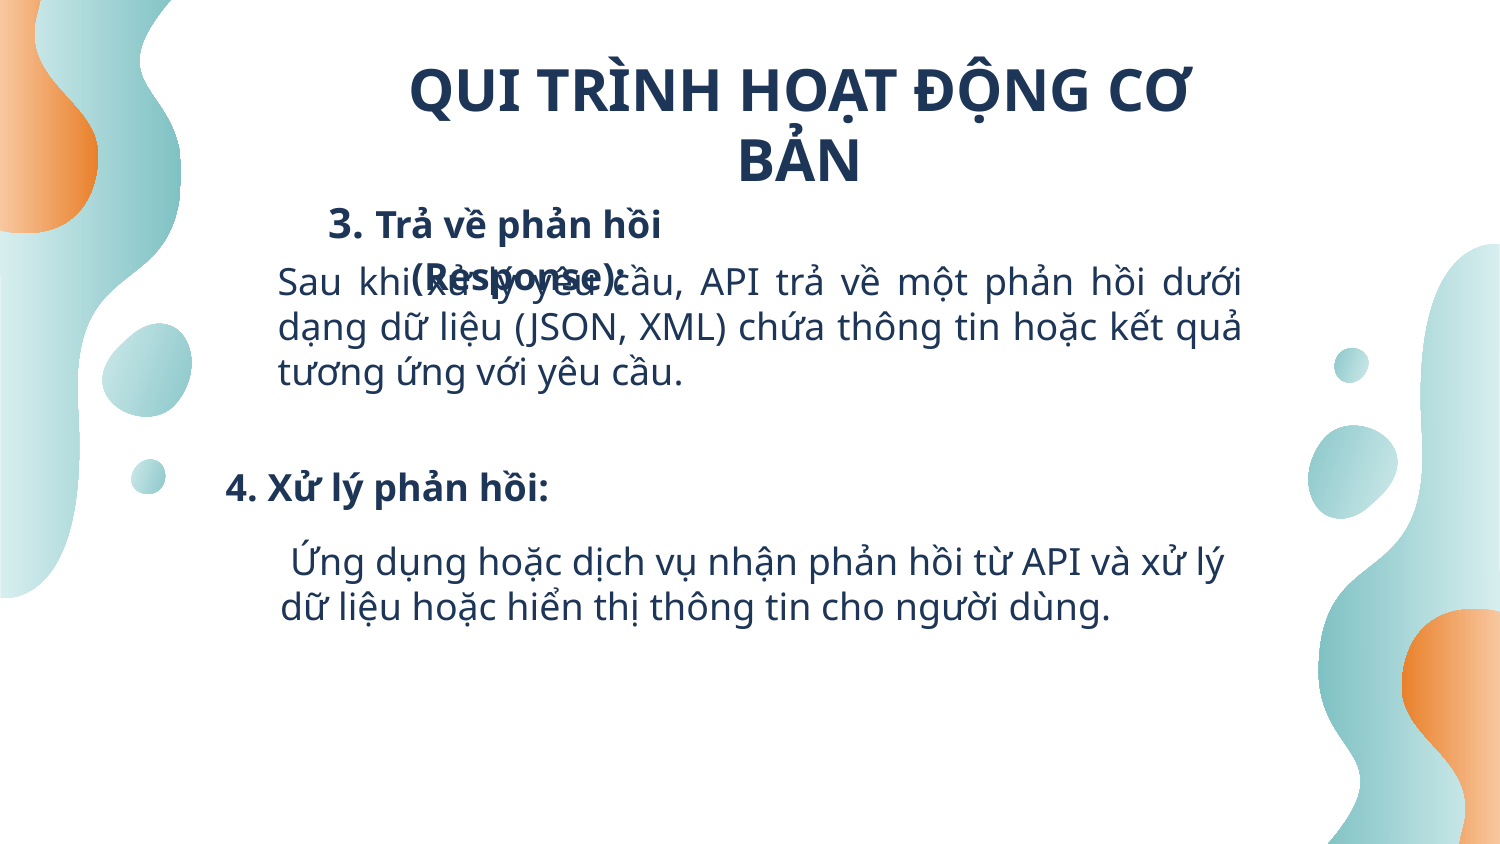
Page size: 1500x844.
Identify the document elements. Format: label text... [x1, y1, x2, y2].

text_box 4. Xử lý phản hồi: [156, 442, 600, 515]
text_box 3. Trả về phản hồi (Response): [203, 174, 770, 247]
text_box Ứng dụng hoặc dịch vụ nhận phản hồi từ API và xử lý dữ liệu hoặc hiển thị thông tin cho người dùng. [190, 522, 1286, 624]
text_box Sau khi xử lý yêu cầu, API trả về một phản hồi dưới dạng dữ liệu (JSON, XML) chứa thông tin hoặc kết quả tương ứng với yêu cầu. [262, 243, 1259, 345]
title QUI TRÌNH HOẠT ĐỘNG CƠ BẢN [364, 38, 1235, 120]
